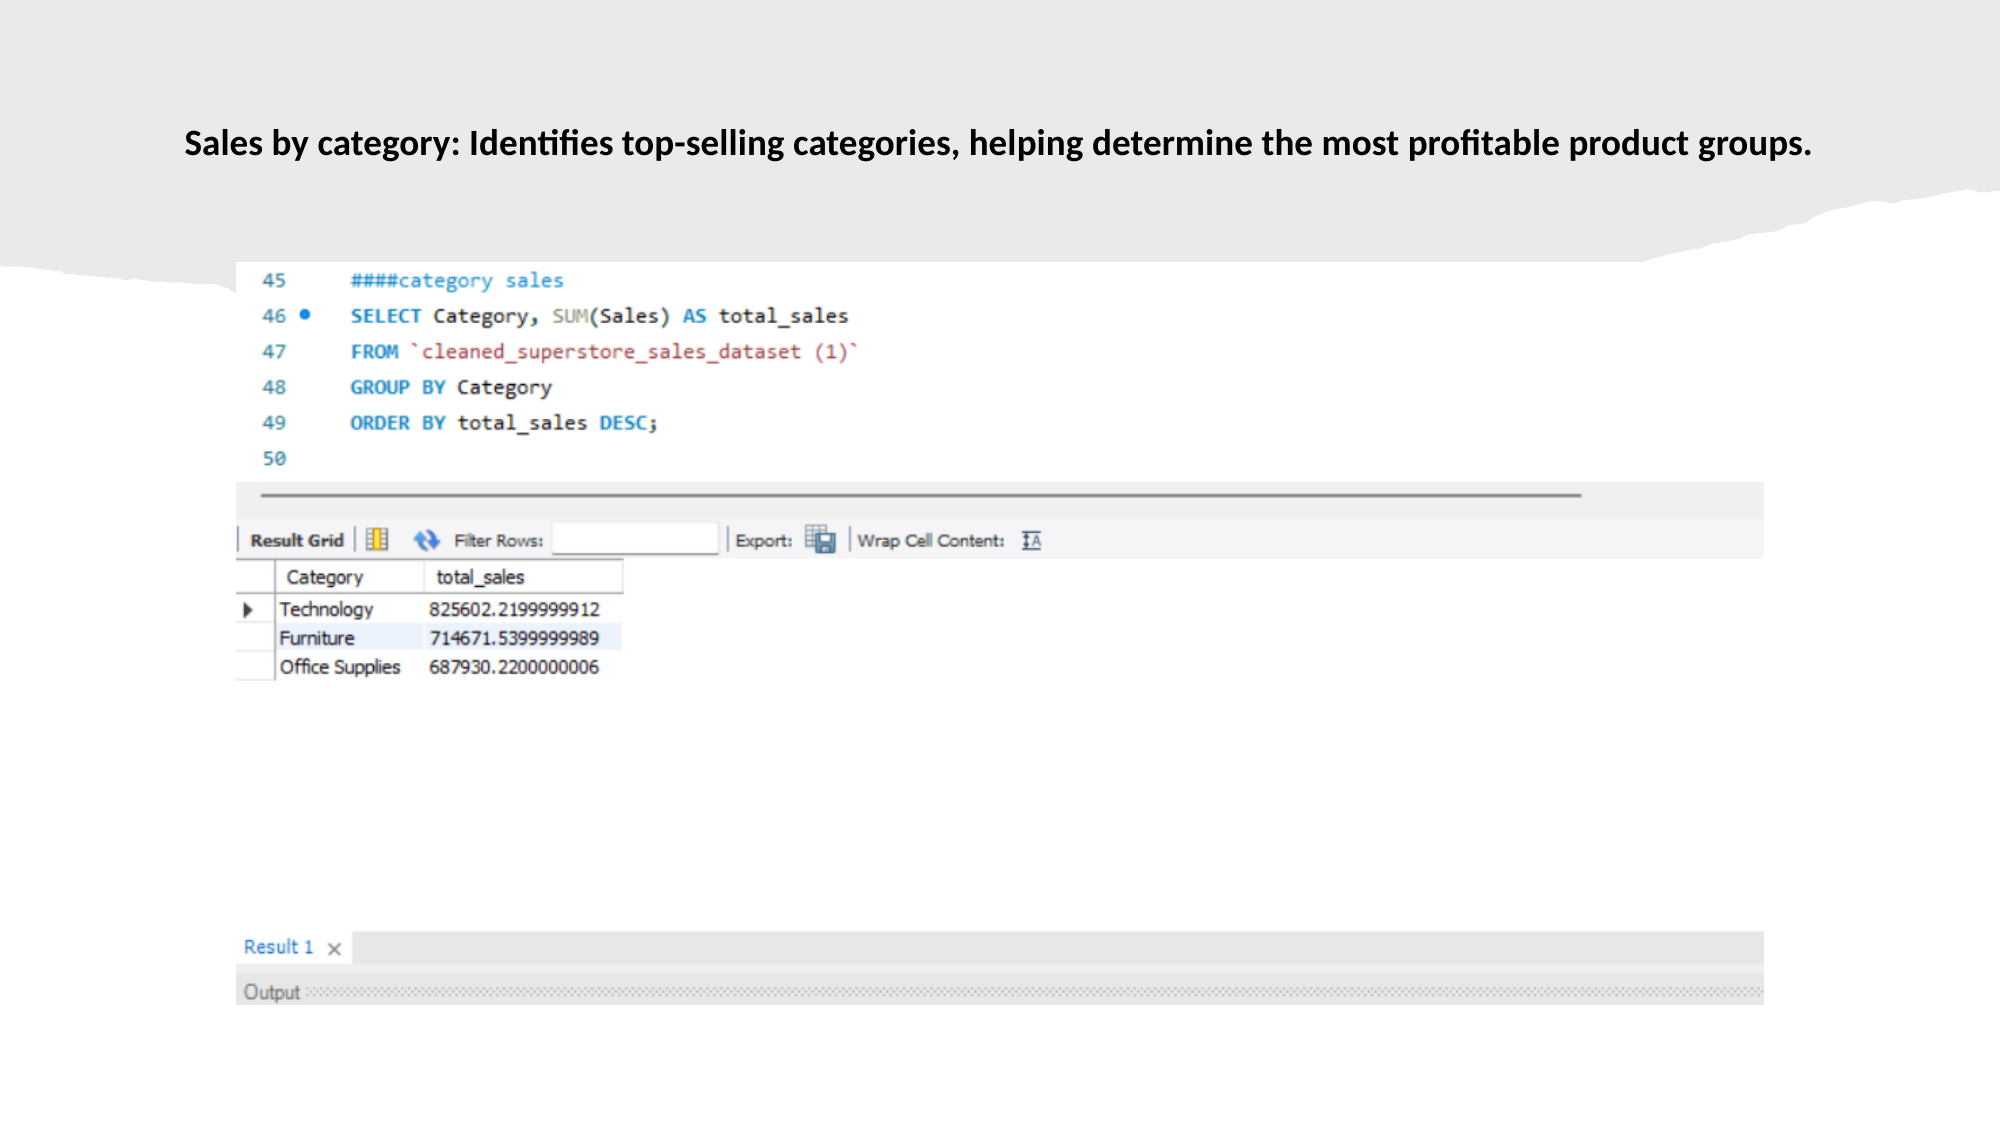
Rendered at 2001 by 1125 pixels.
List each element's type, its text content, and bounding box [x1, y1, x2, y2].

text_box [0, 192, 2000, 1125]
text_box [0, 0, 2000, 293]
title Sales by category: Identifies top-selling categories, helping determine the most profitable product groups. [135, 81, 1865, 216]
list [236, 262, 1764, 1006]
